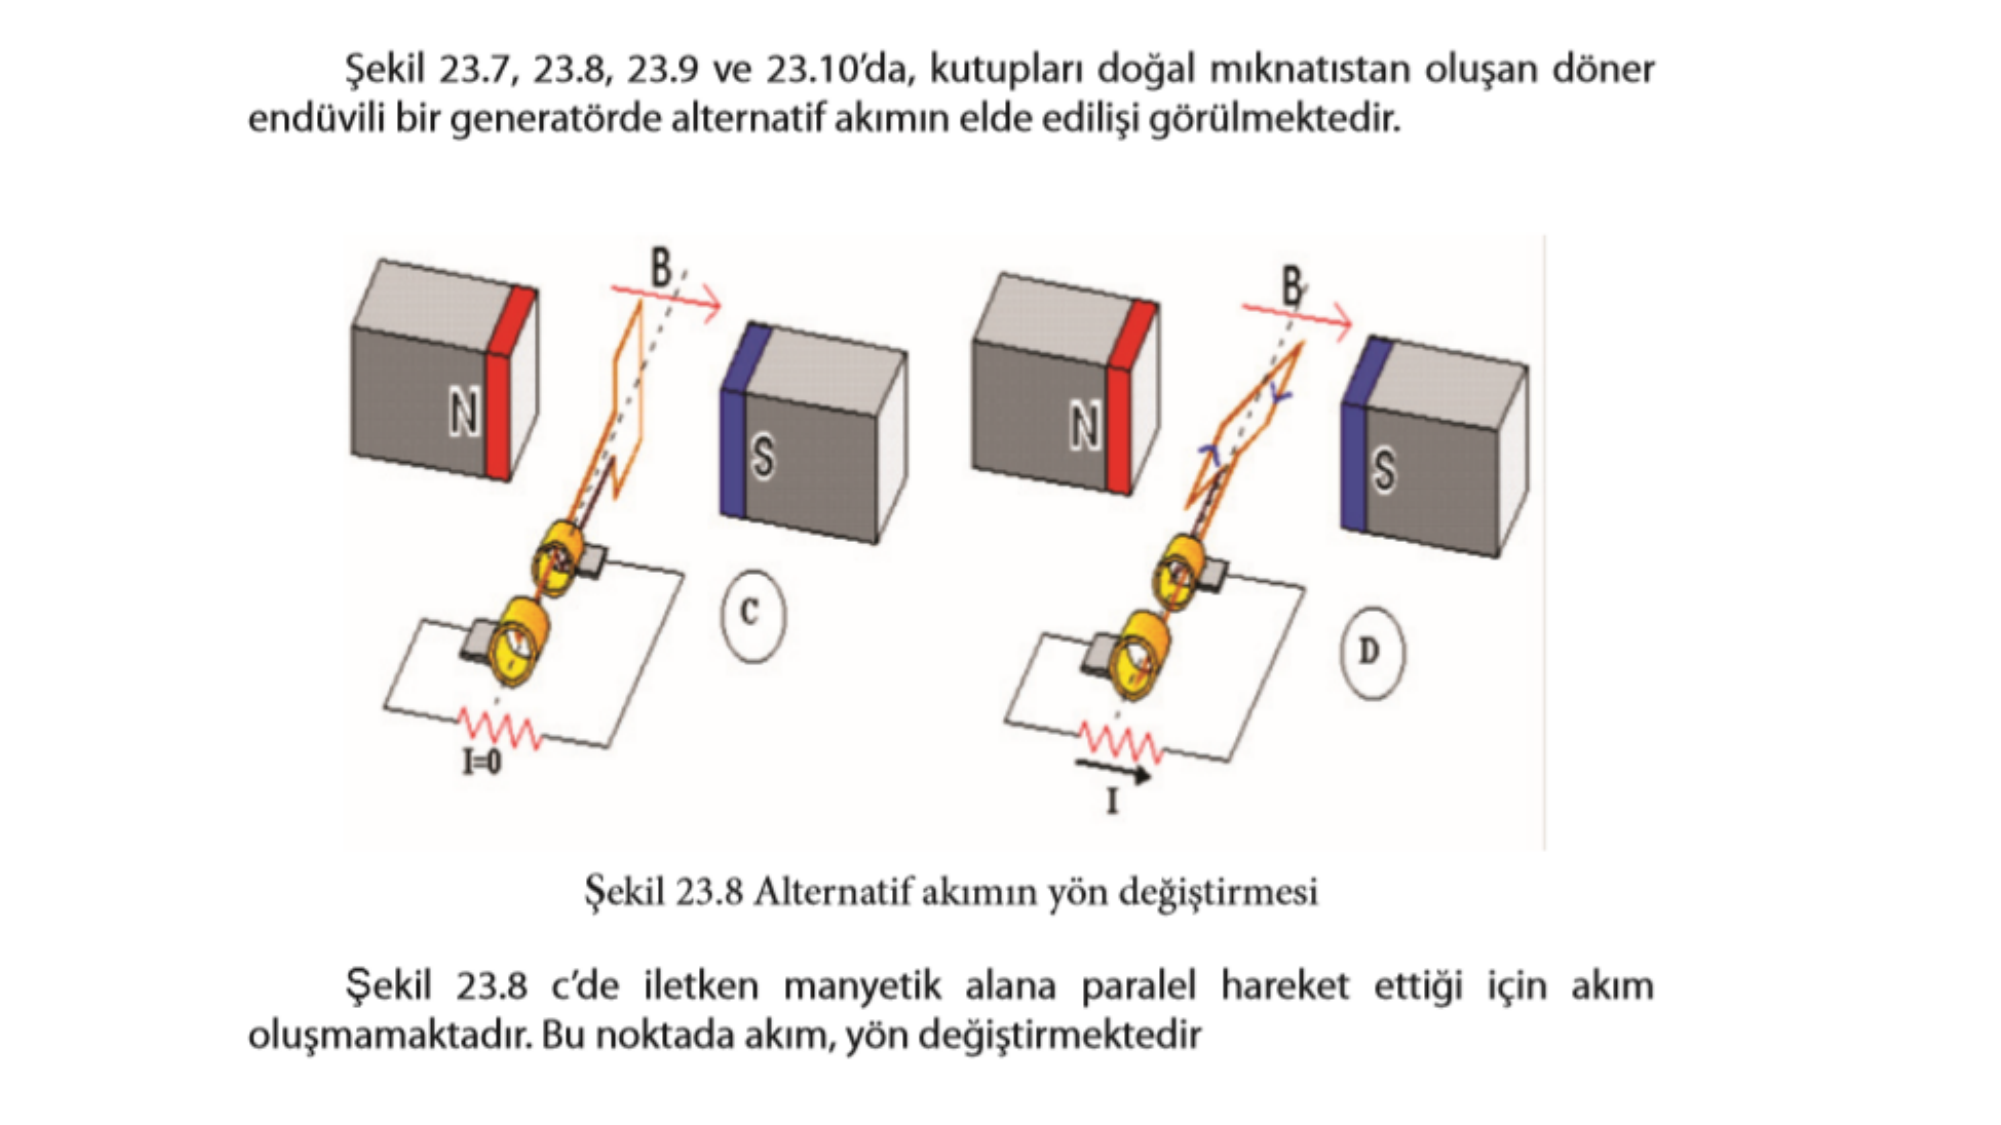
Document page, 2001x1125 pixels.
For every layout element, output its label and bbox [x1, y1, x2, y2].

picture [200, 38, 1729, 1087]
